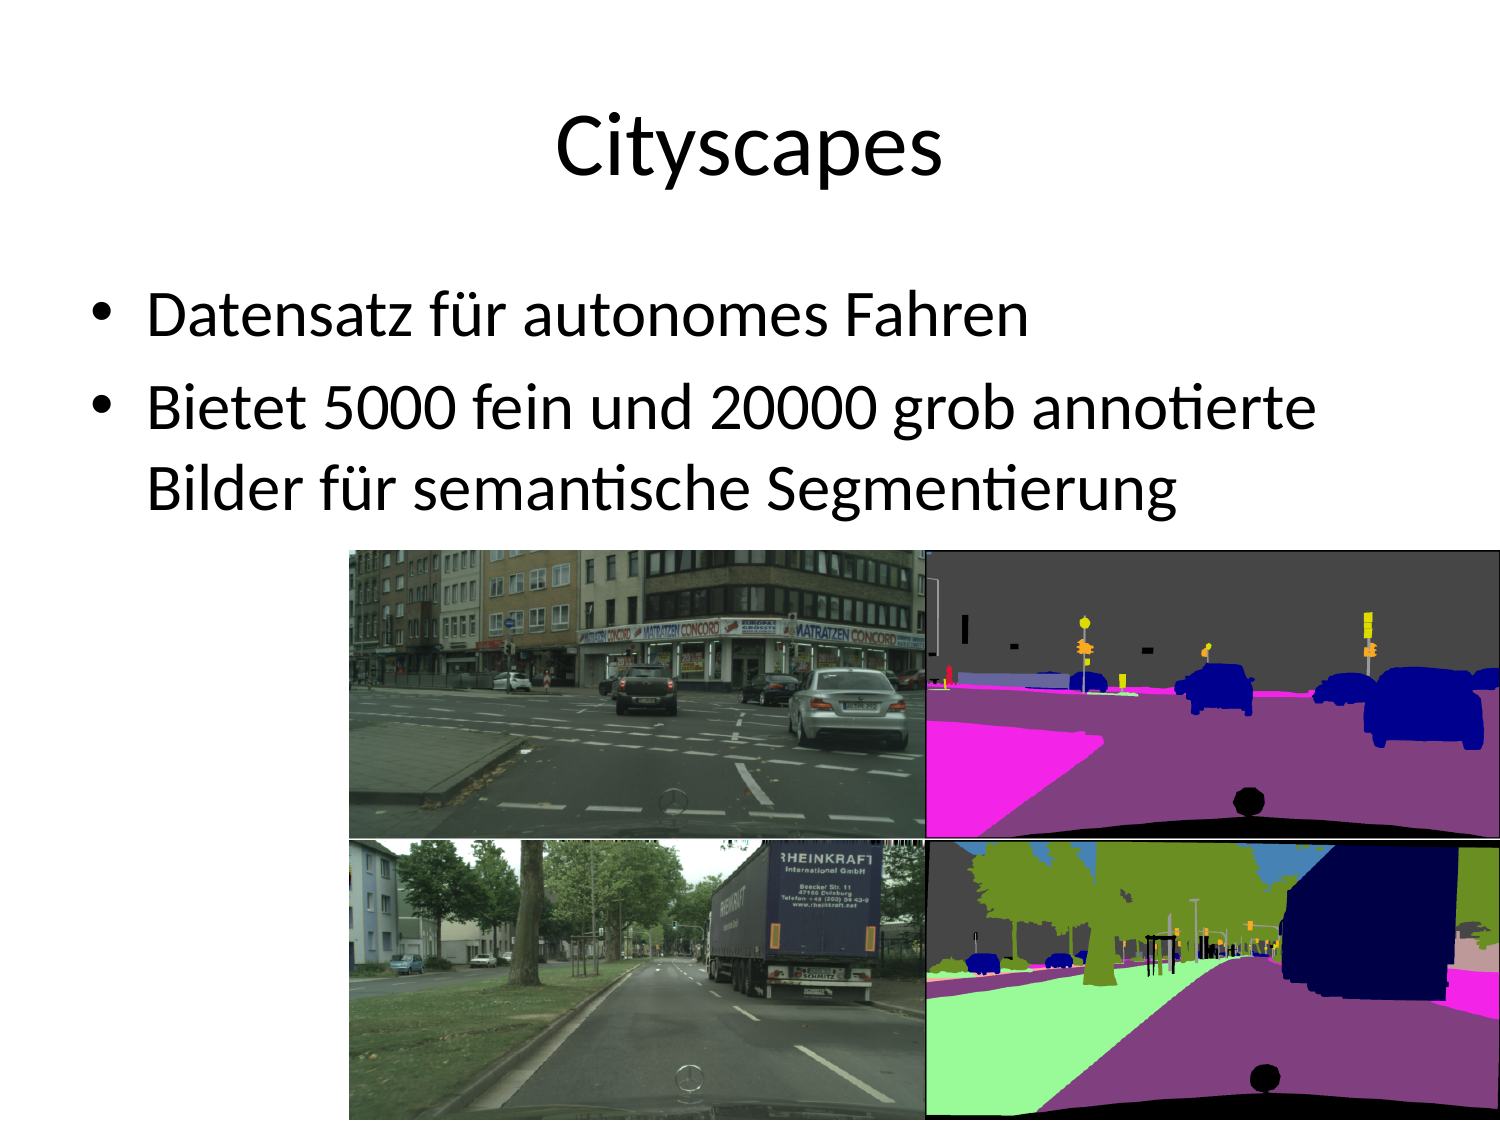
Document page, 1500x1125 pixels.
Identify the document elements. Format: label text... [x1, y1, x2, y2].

picture [348, 550, 1500, 1121]
list Datensatz für autonomes Fahren Bietet 5000 fein und 20000 grob annotierte Bilder für semantische Segmentierung [75, 262, 1425, 1005]
title Cityscapes [75, 45, 1425, 233]
